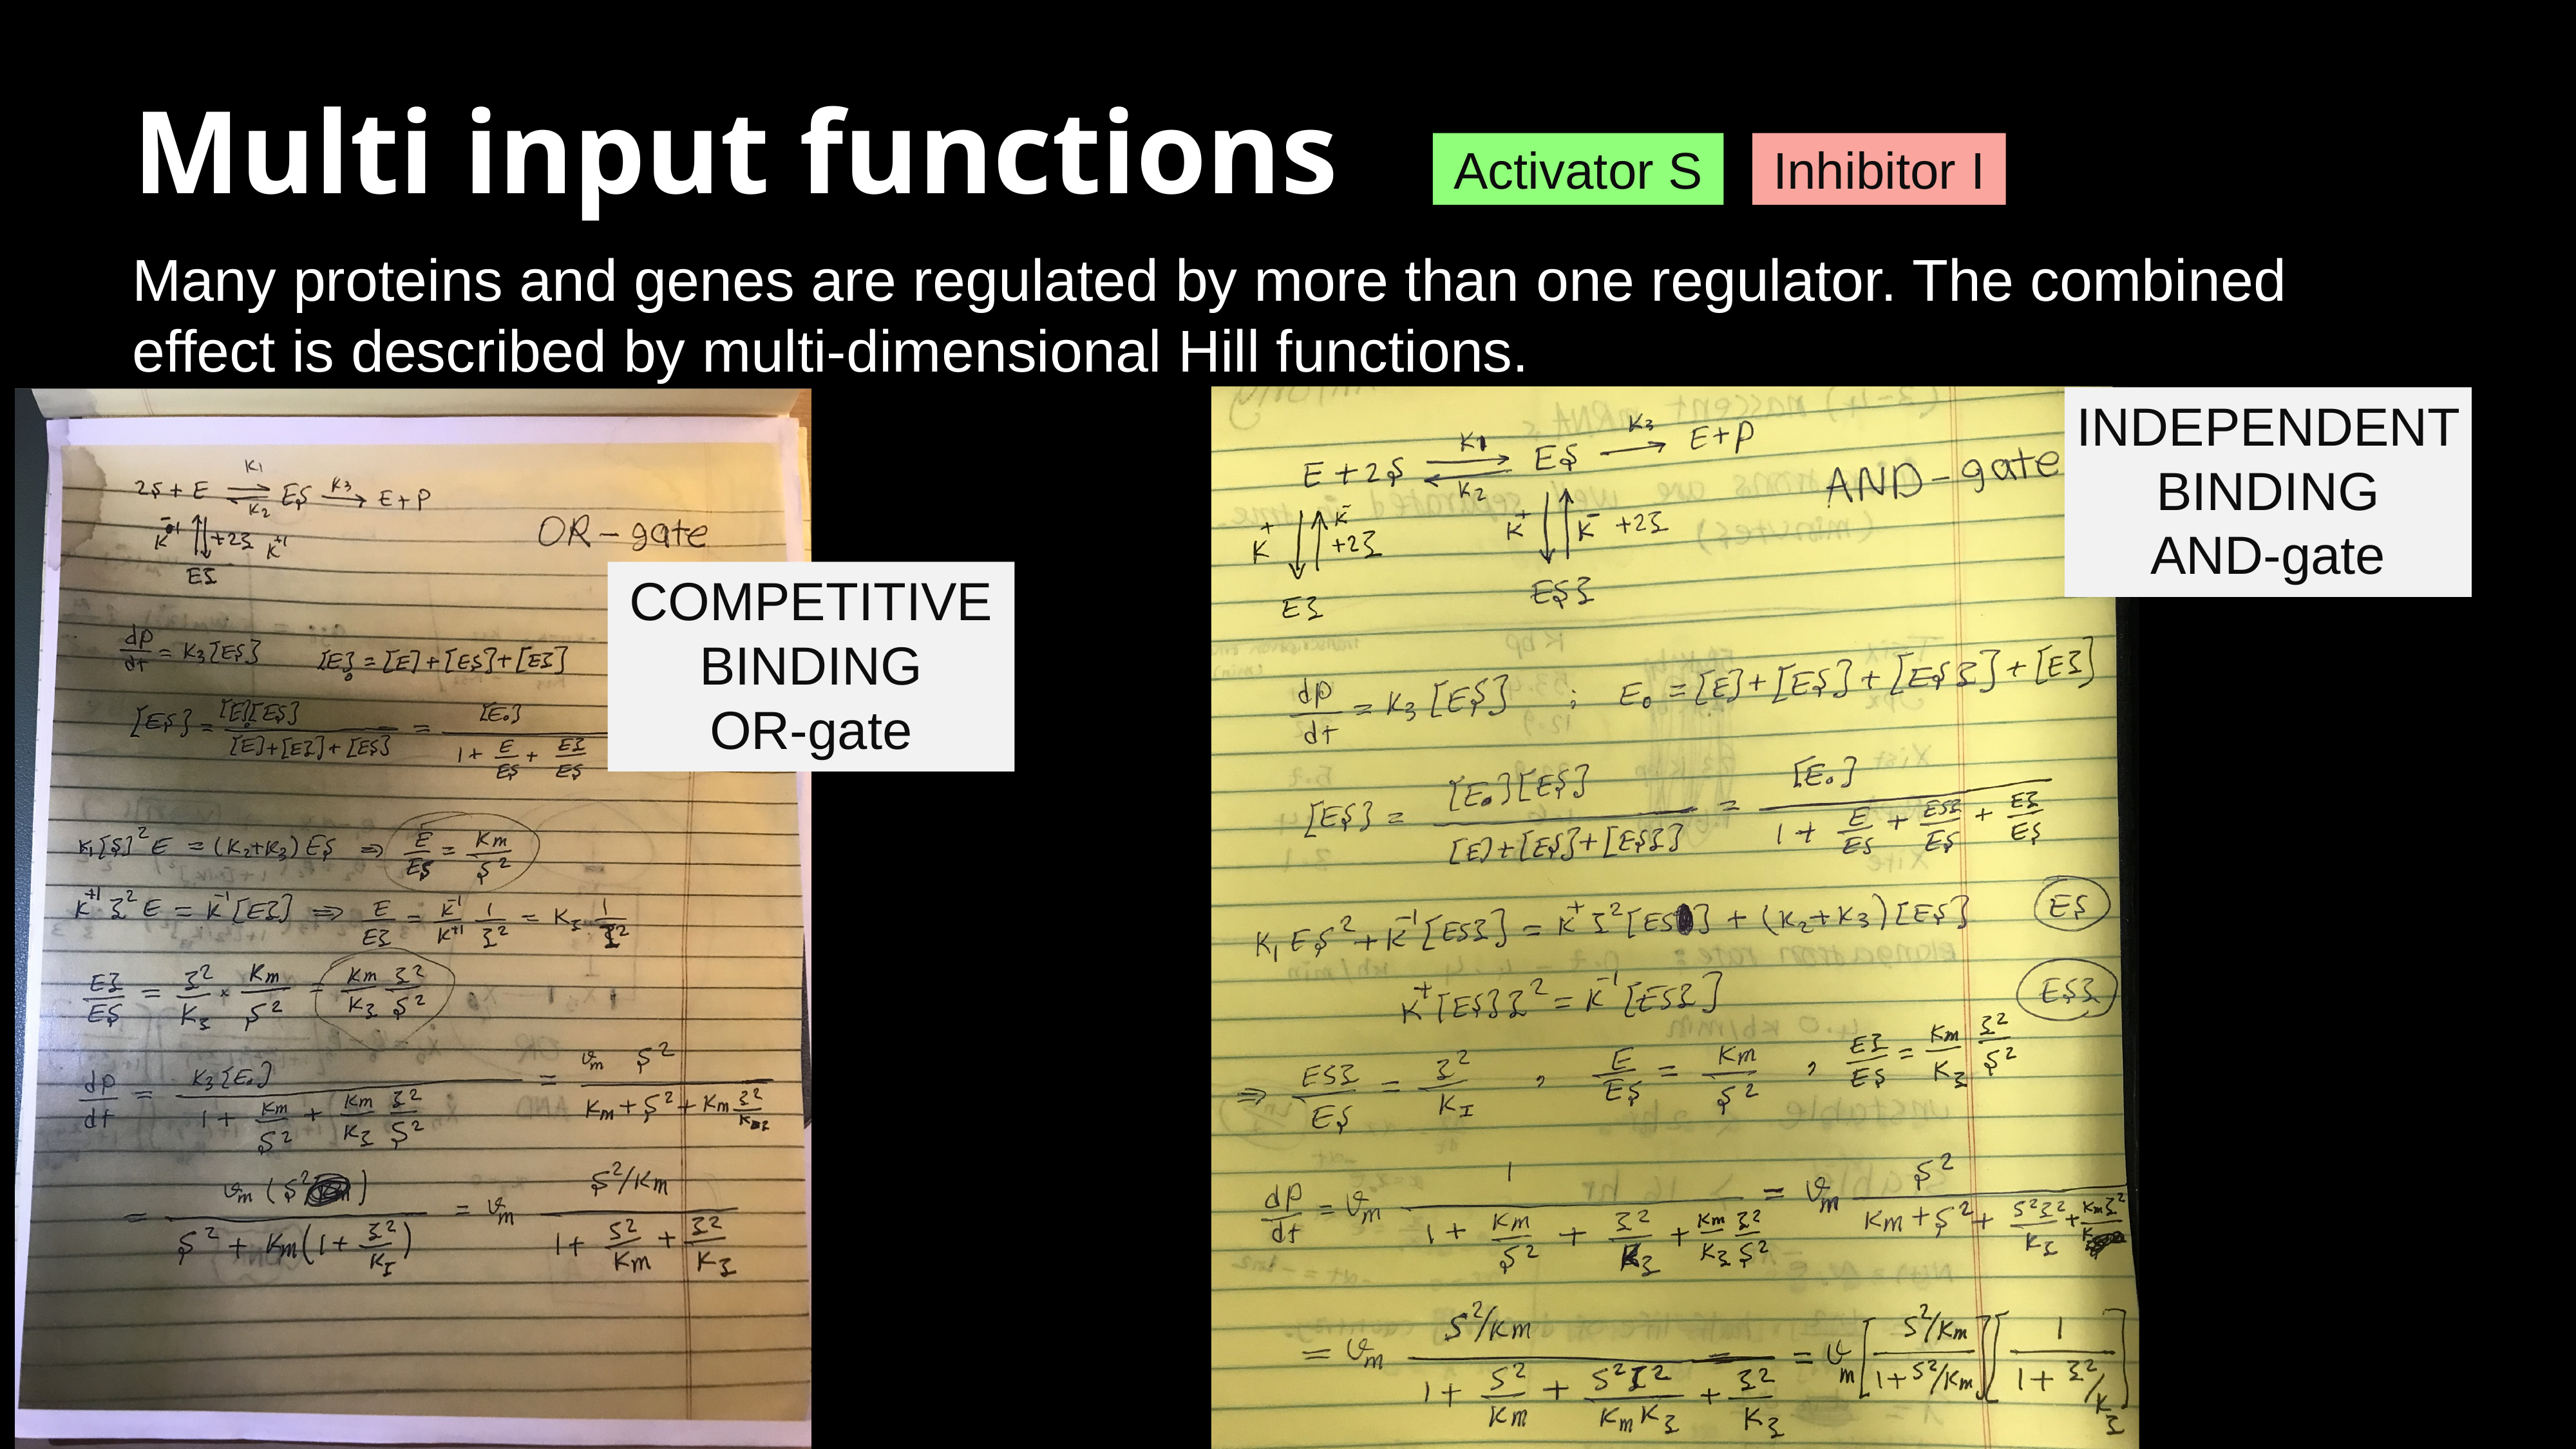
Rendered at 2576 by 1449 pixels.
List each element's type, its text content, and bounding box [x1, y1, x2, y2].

list Many proteins and genes are regulated by more than one regulator. The combined effect is described by multi-dimensional Hill functions. [127, 237, 2449, 482]
text_box Activator S [1432, 133, 1724, 205]
picture [0, 390, 944, 1449]
title Multi input functions [127, 100, 2449, 237]
text_box INDEPENDENT BINDING AND-gate [2064, 387, 2472, 597]
picture [1143, 386, 2207, 1449]
text_box Inhibitor I [1752, 133, 2006, 205]
text_box COMPETITIVE BINDING OR-gate [947, 562, 1015, 772]
